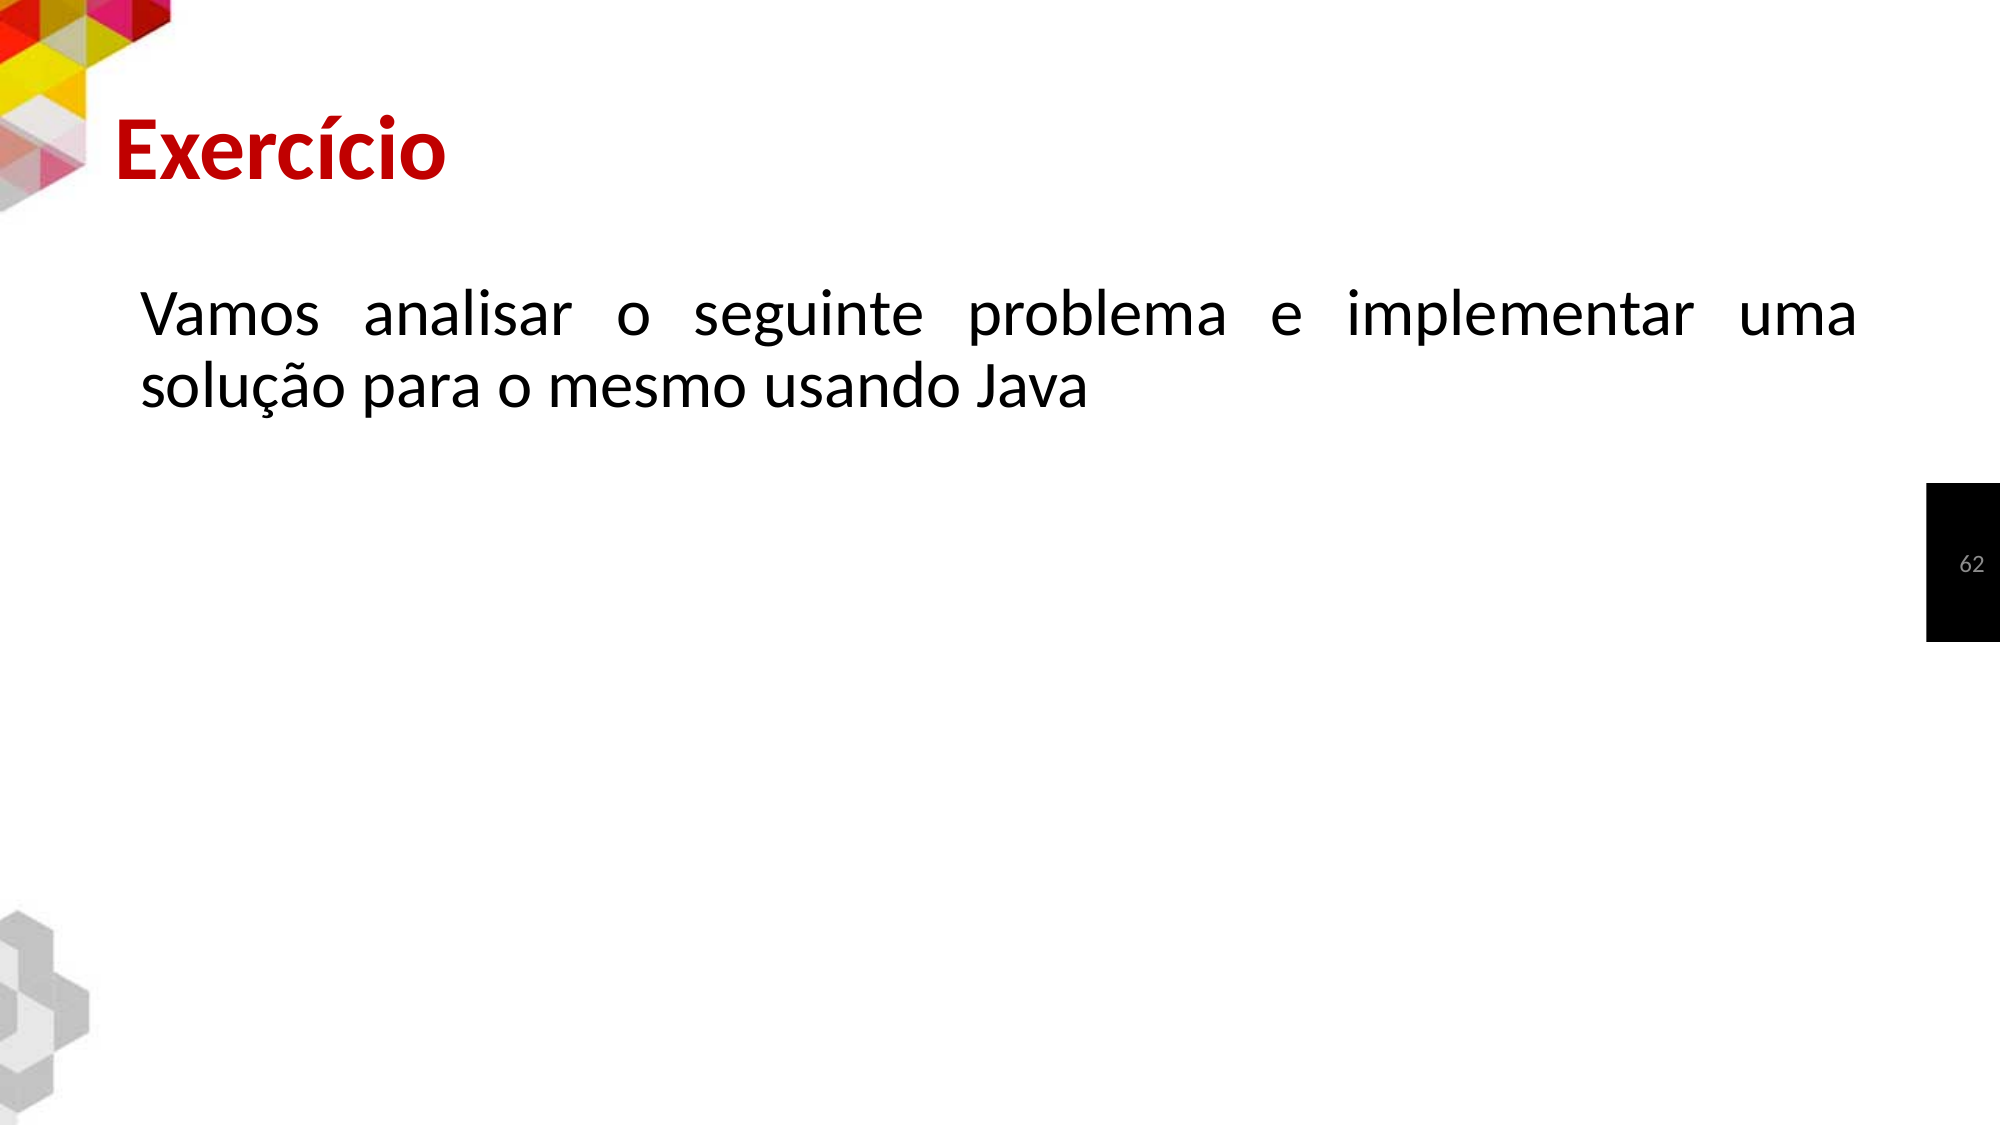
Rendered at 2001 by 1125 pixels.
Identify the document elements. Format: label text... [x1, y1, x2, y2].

title Exercício [99, 26, 1875, 214]
list Vamos analisar o seguinte problema e implementar uma solução para o mesmo usando Java [99, 263, 1875, 1028]
slide_number 62 [1926, 482, 2000, 642]
